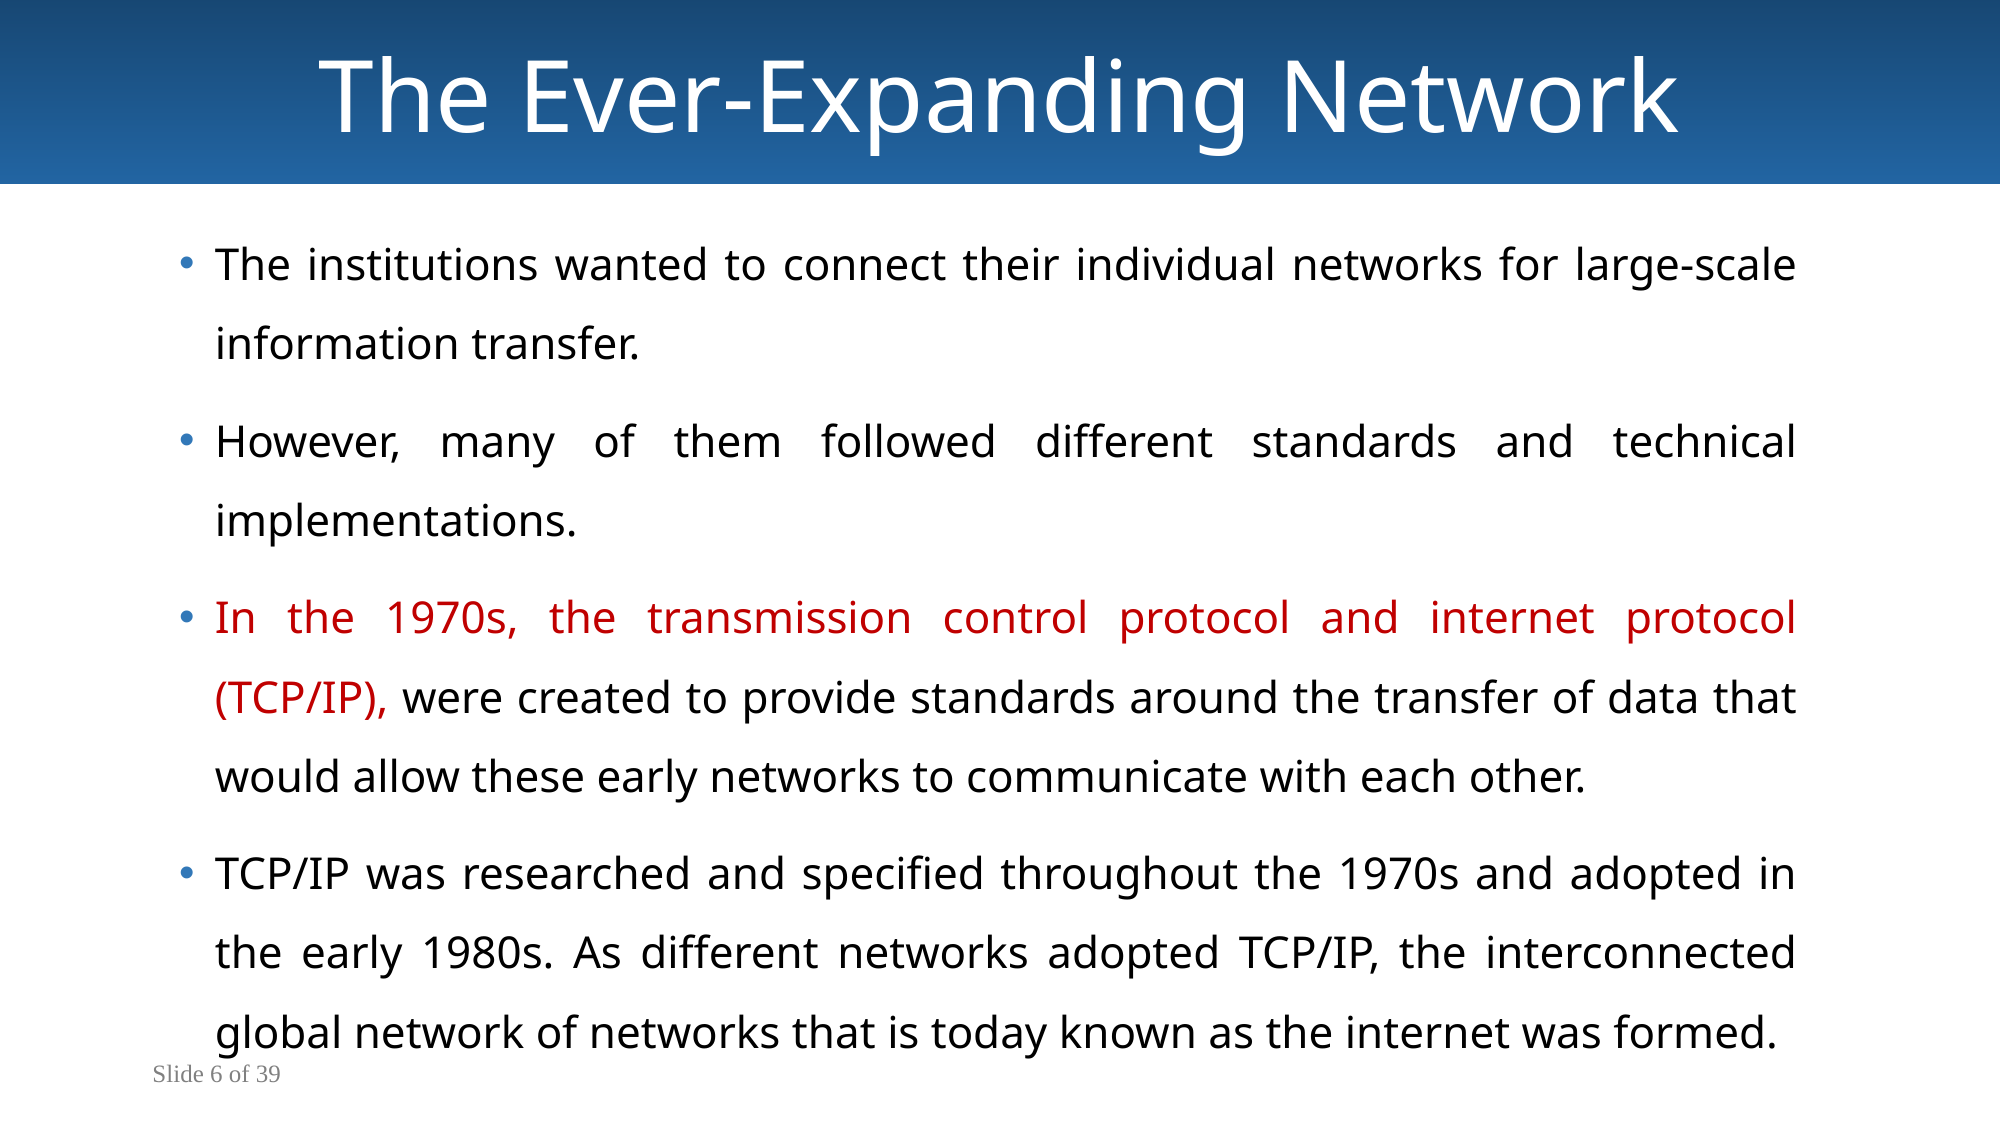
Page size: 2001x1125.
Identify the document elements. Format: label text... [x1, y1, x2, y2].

list The institutions wanted to connect their individual networks for large-scale information transfer. However, many of them followed different standards and technical implementations. In the 1970s, the transmission control protocol and internet protocol (TCP/IP), were created to provide standards around the transfer of data that would allow these early networks to communicate with each other. TCP/IP was researched and specified throughout the 1970s and adopted in the early 1980s. As different networks adopted TCP/IP, the interconnected global network of networks that is today known as the internet was formed. [164, 202, 1815, 1080]
text_box The Ever-Expanding Network [0, 0, 2000, 185]
slide_number Slide 6 of 39 [137, 1042, 588, 1103]
